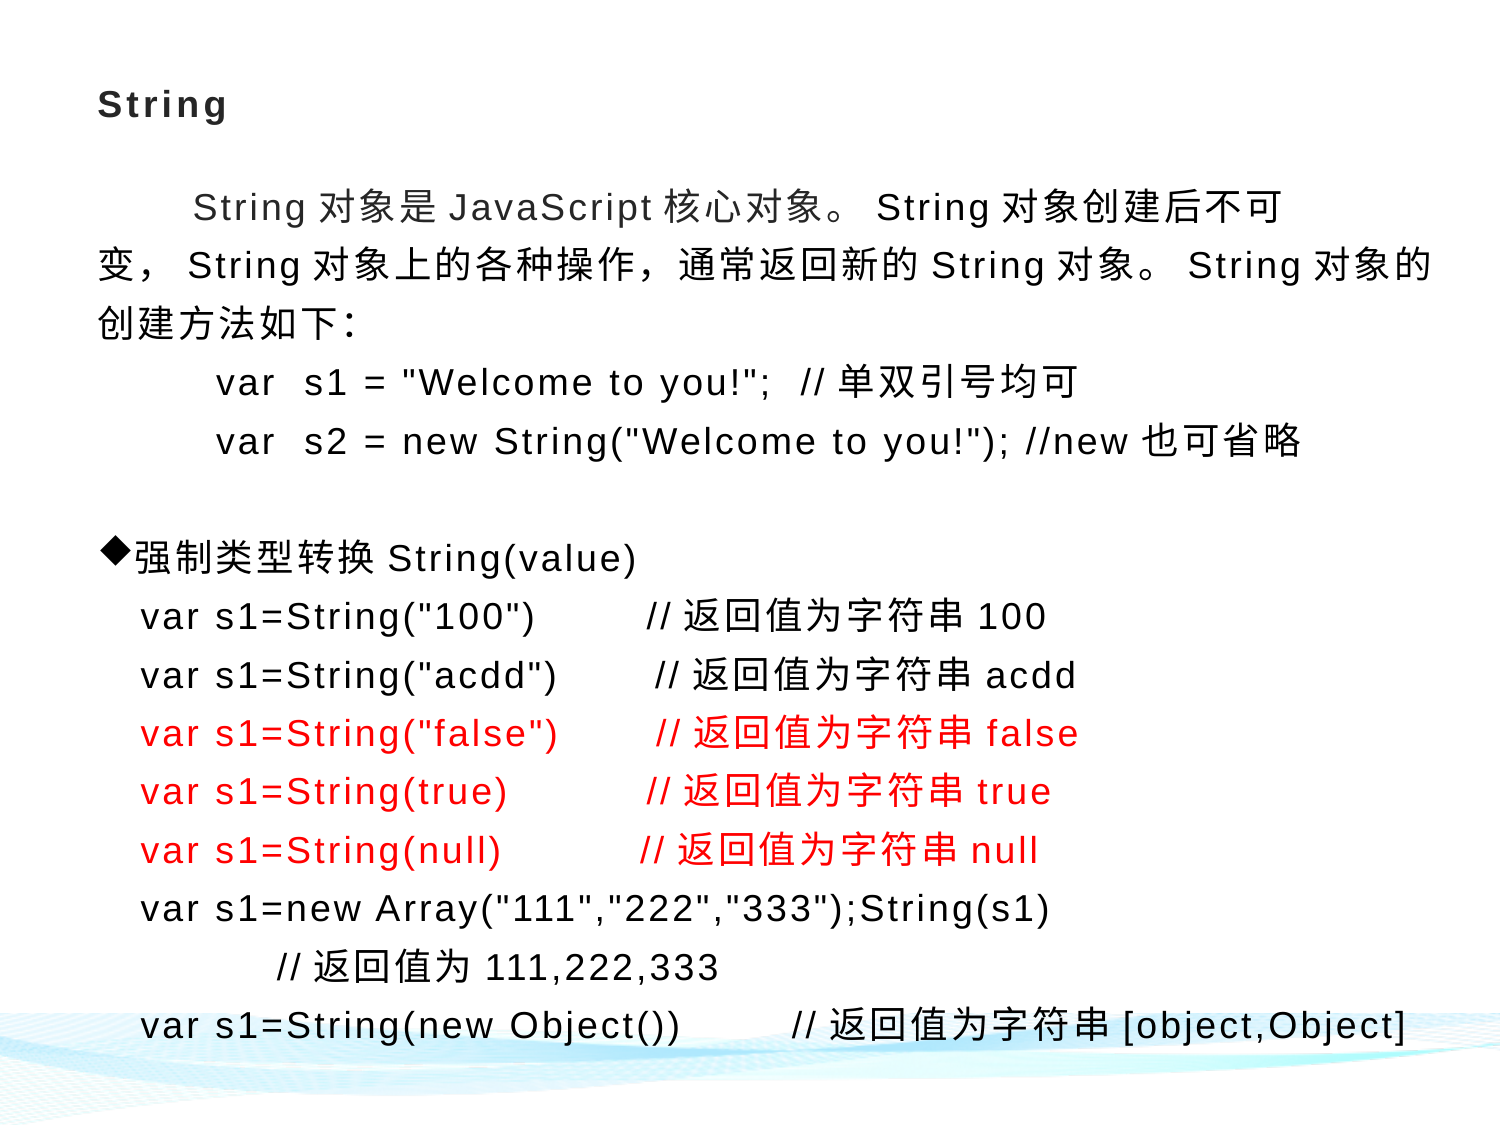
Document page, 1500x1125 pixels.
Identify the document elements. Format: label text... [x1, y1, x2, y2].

list String对象是JavaScript核心对象。String对象创建后不可变，String对象上的各种操作，通常返回新的String对象。String对象的创建方法如下： var s1 = "Welcome to you!"; //单双引号均可 var s2 = new String("Welcome to you!"); //new也可省略 强制类型转换String(value) var s1=String("100") //返回值为字符串100 var s1=String("acdd") //返回值为字符串acdd var s1=String("false") //返回值为字符串false var s1=String(true) //返回值为字符串true var s1=String(null) //返回值为字符串null var s1=new Array("111","222","333");String(s1) //返回值为111,222,333 var s1=String(new Object()) //返回值为字符串[object,Object] [82, 161, 1483, 798]
title String [82, 72, 1418, 146]
picture [0, 1013, 1500, 1125]
